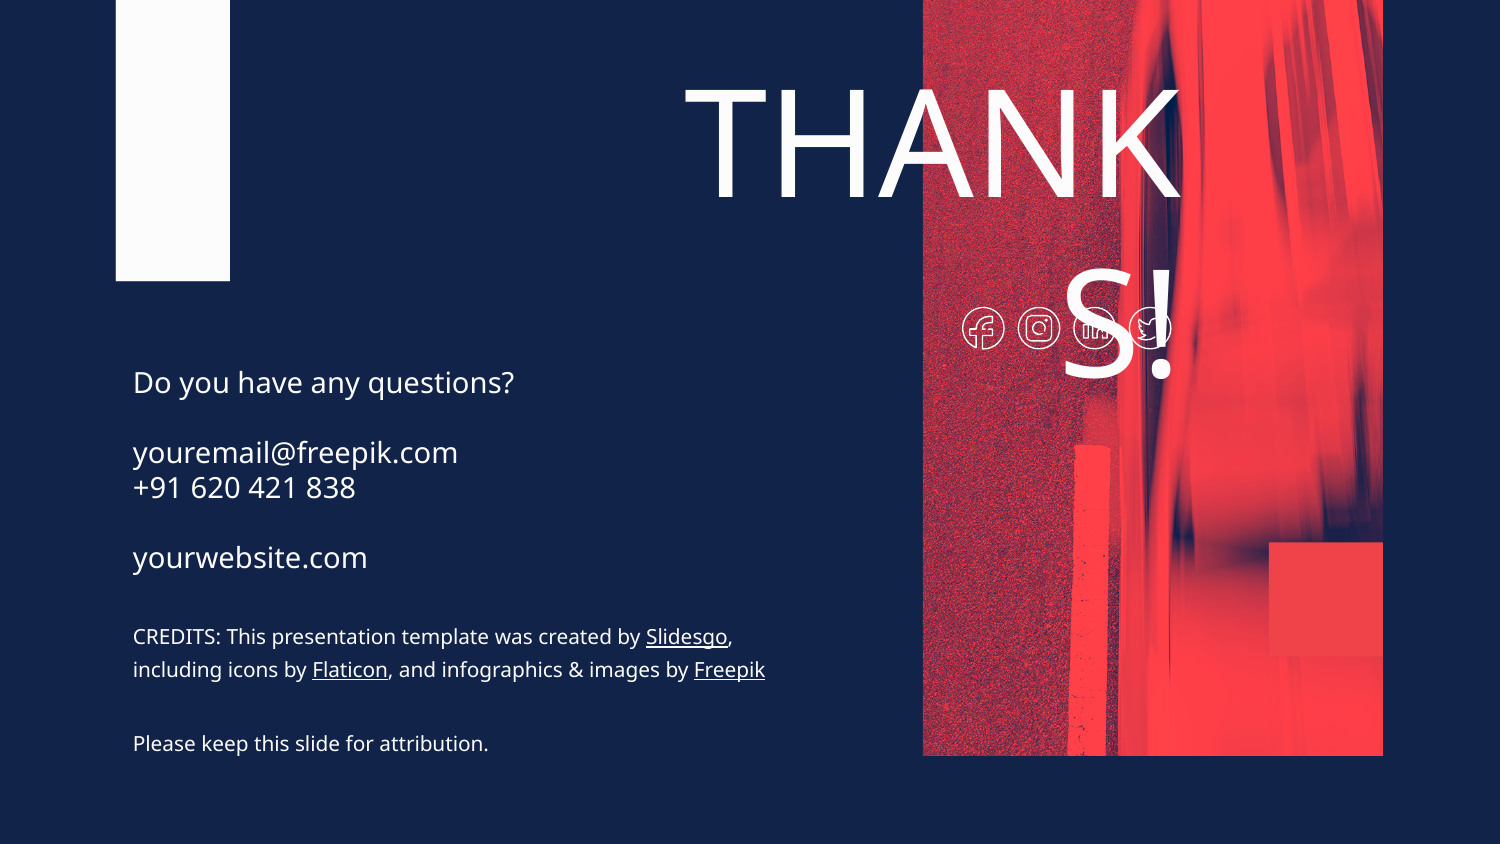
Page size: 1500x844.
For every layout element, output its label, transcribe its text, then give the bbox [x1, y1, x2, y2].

text_box Please keep this slide for attribution. [117, 712, 883, 771]
picture [922, 657, 1384, 756]
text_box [115, 0, 1384, 657]
